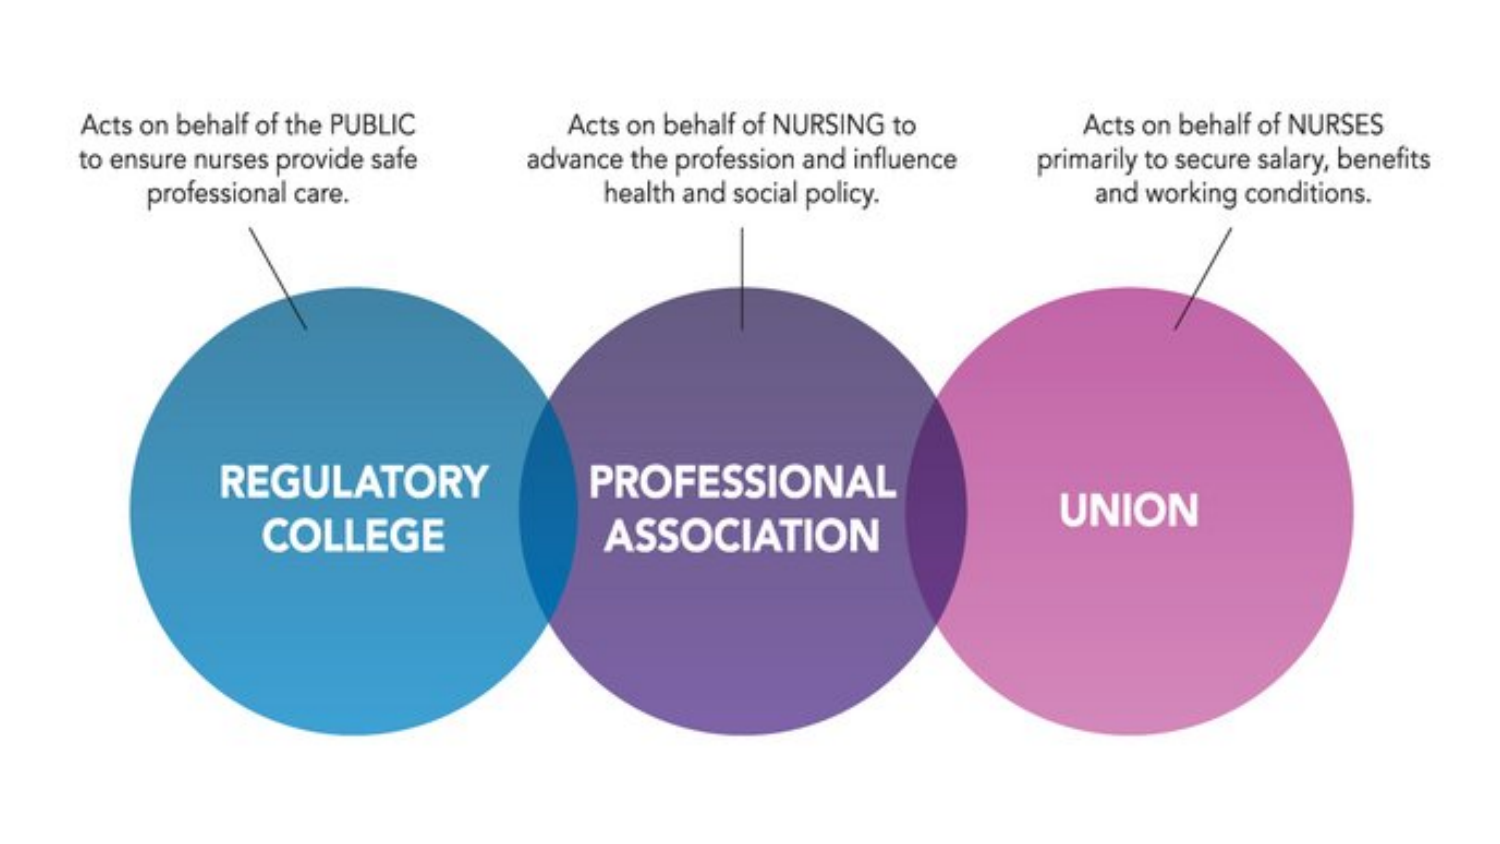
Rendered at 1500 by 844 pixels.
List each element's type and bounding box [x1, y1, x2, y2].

picture [13, 47, 1496, 802]
